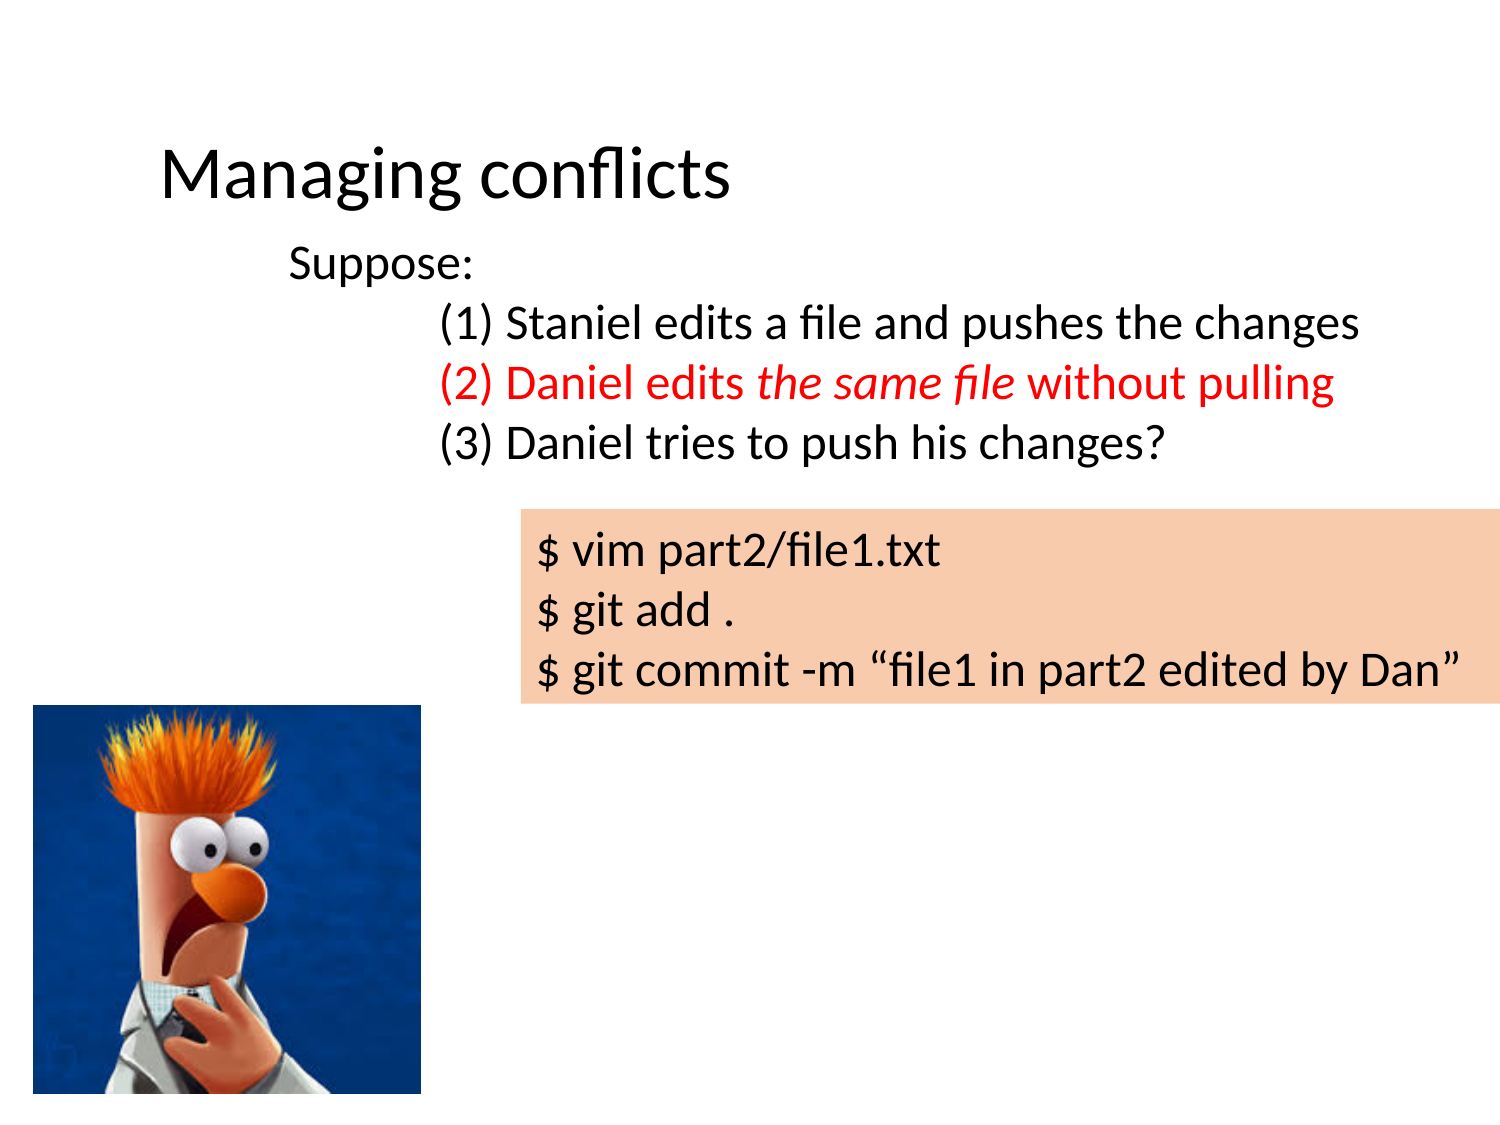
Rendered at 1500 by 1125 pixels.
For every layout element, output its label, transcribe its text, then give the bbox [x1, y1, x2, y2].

picture [33, 705, 421, 1094]
text_box $ vim part2/file1.txt $ git add . $ git commit -m “file1 in part2 edited by Dan” [520, 508, 1500, 704]
text_box Managing conflicts [145, 116, 1359, 221]
text_box Suppose: (1) Staniel edits a file and pushes the changes (2) Daniel edits the same file without pulling (3) Daniel tries to push his changes? [273, 222, 1376, 477]
